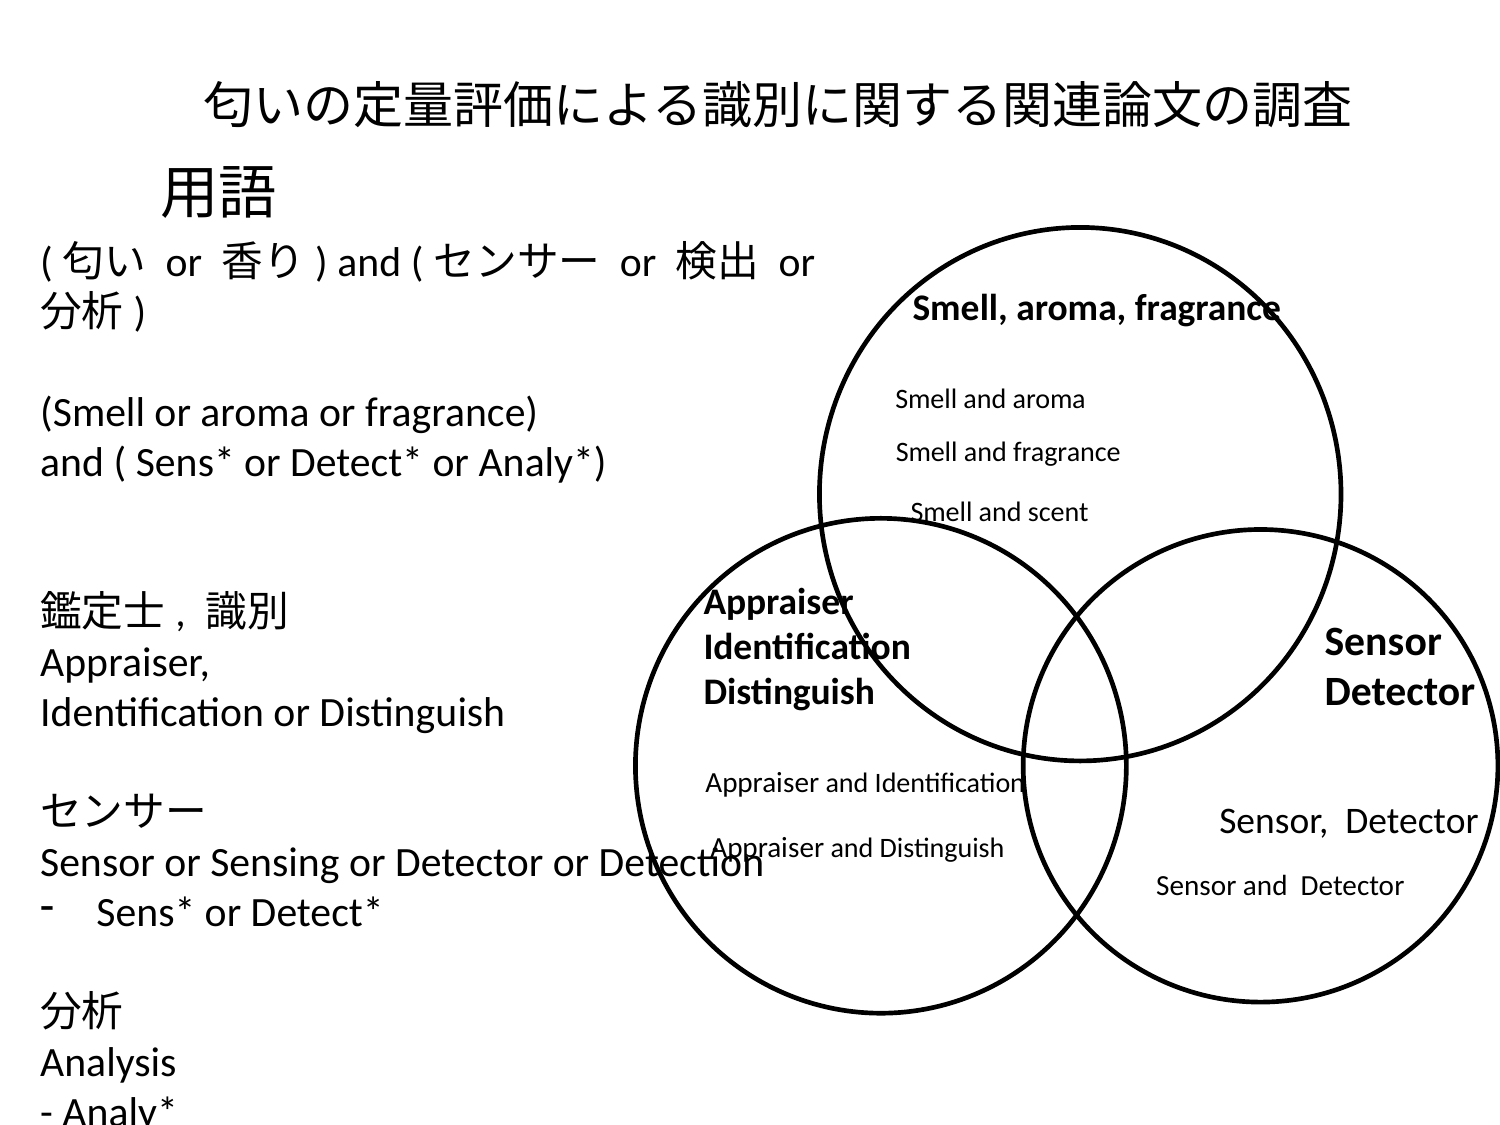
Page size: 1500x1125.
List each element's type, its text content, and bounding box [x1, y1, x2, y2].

text_box 匂いの定量評価による識別に関する関連論文の調査 [188, 65, 1368, 141]
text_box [635, 227, 1500, 1014]
text_box 用語 [145, 148, 292, 233]
text_box (匂い or 香り) and (センサー or 検出 or 分析) (Smell or aroma or fragrance) and ( Sens* or Detect* or Analy*) 鑑定士, 識別 Appraiser, Identification or Distinguish センサー Sensor or Sensing or Detector or Detection Sens* or Detect* 分析 Analysis - Analy* [25, 227, 889, 1125]
